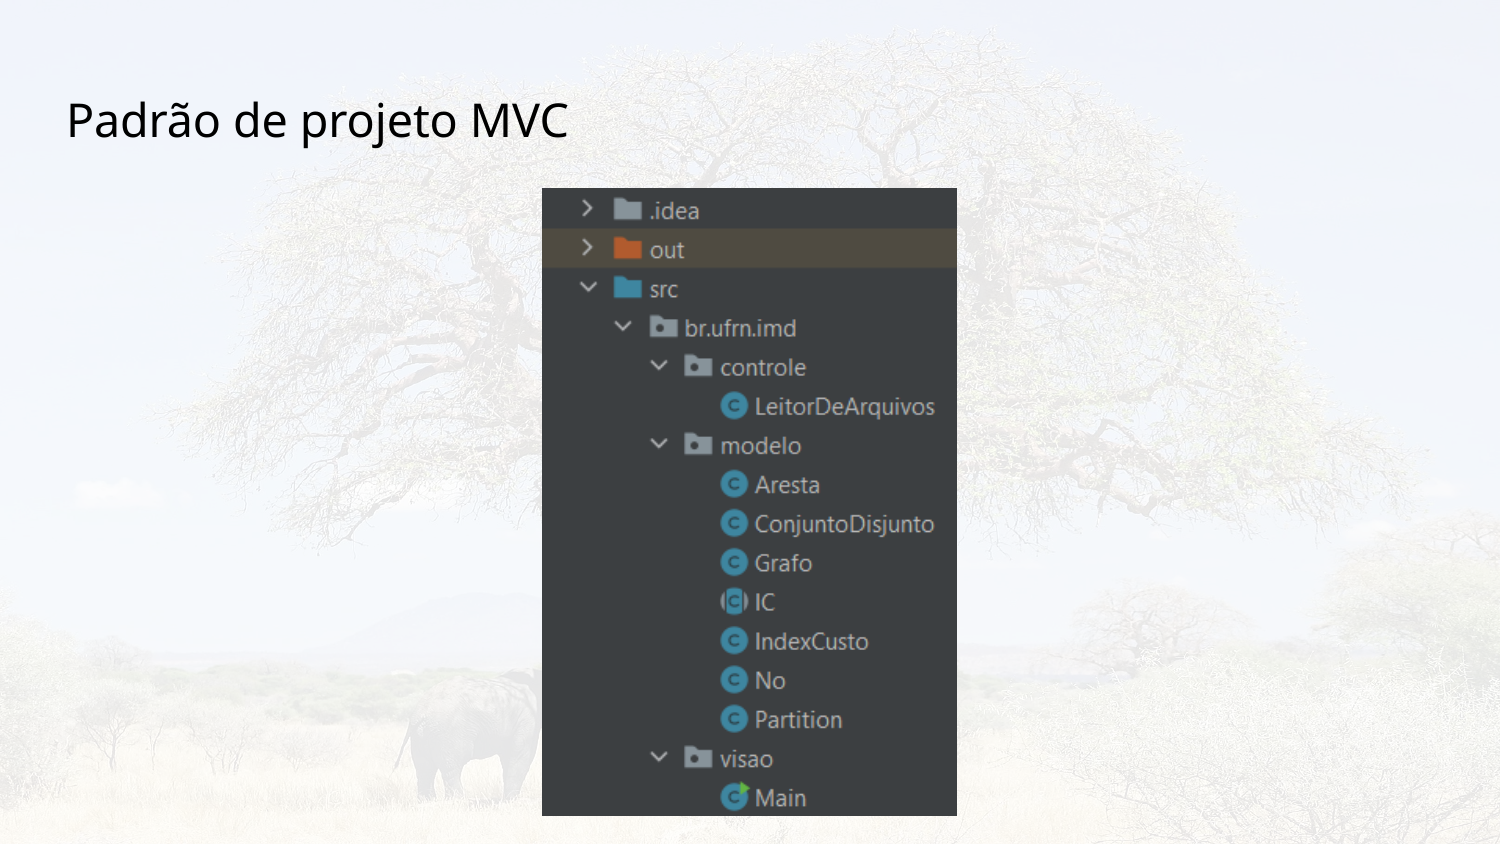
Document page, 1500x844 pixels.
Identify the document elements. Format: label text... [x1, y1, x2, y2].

title Padrão de projeto MVC [51, 72, 1449, 167]
picture [542, 188, 958, 816]
